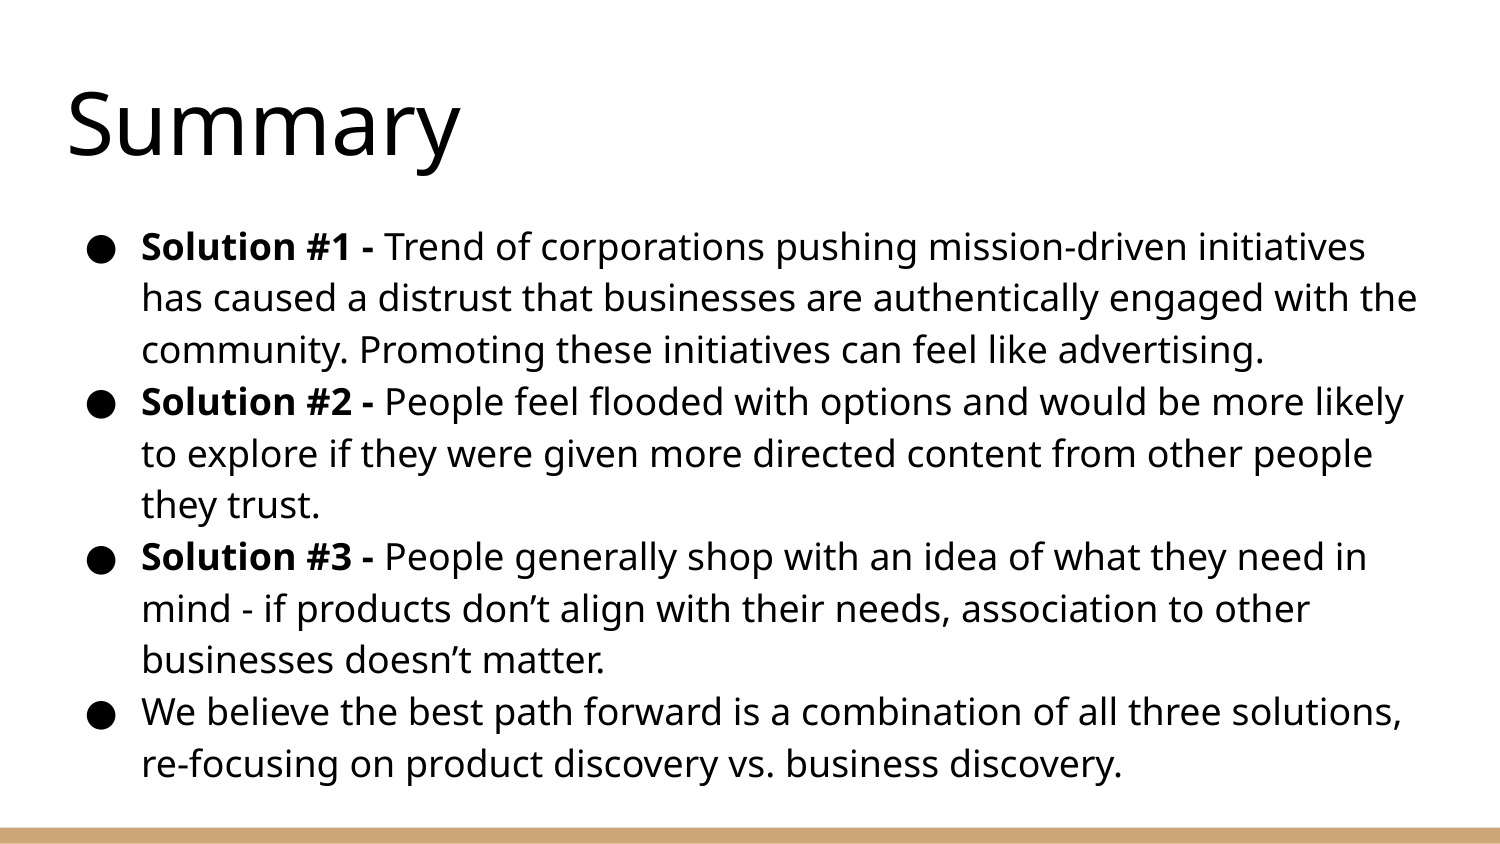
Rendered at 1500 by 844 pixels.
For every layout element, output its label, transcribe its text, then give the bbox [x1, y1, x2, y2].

list Solution #1 - Trend of corporations pushing mission-driven initiatives has caused a distrust that businesses are authentically engaged with the community. Promoting these initiatives can feel like advertising. Solution #2 - People feel flooded with options and would be more likely to explore if they were given more directed content from other people they trust. Solution #3 - People generally shop with an idea of what they need in mind - if products don’t align with their needs, association to other businesses doesn’t matter. We believe the best path forward is a combination of all three solutions, re-focusing on product discovery vs. business discovery. [51, 200, 1449, 752]
title Summary [51, 51, 1449, 189]
